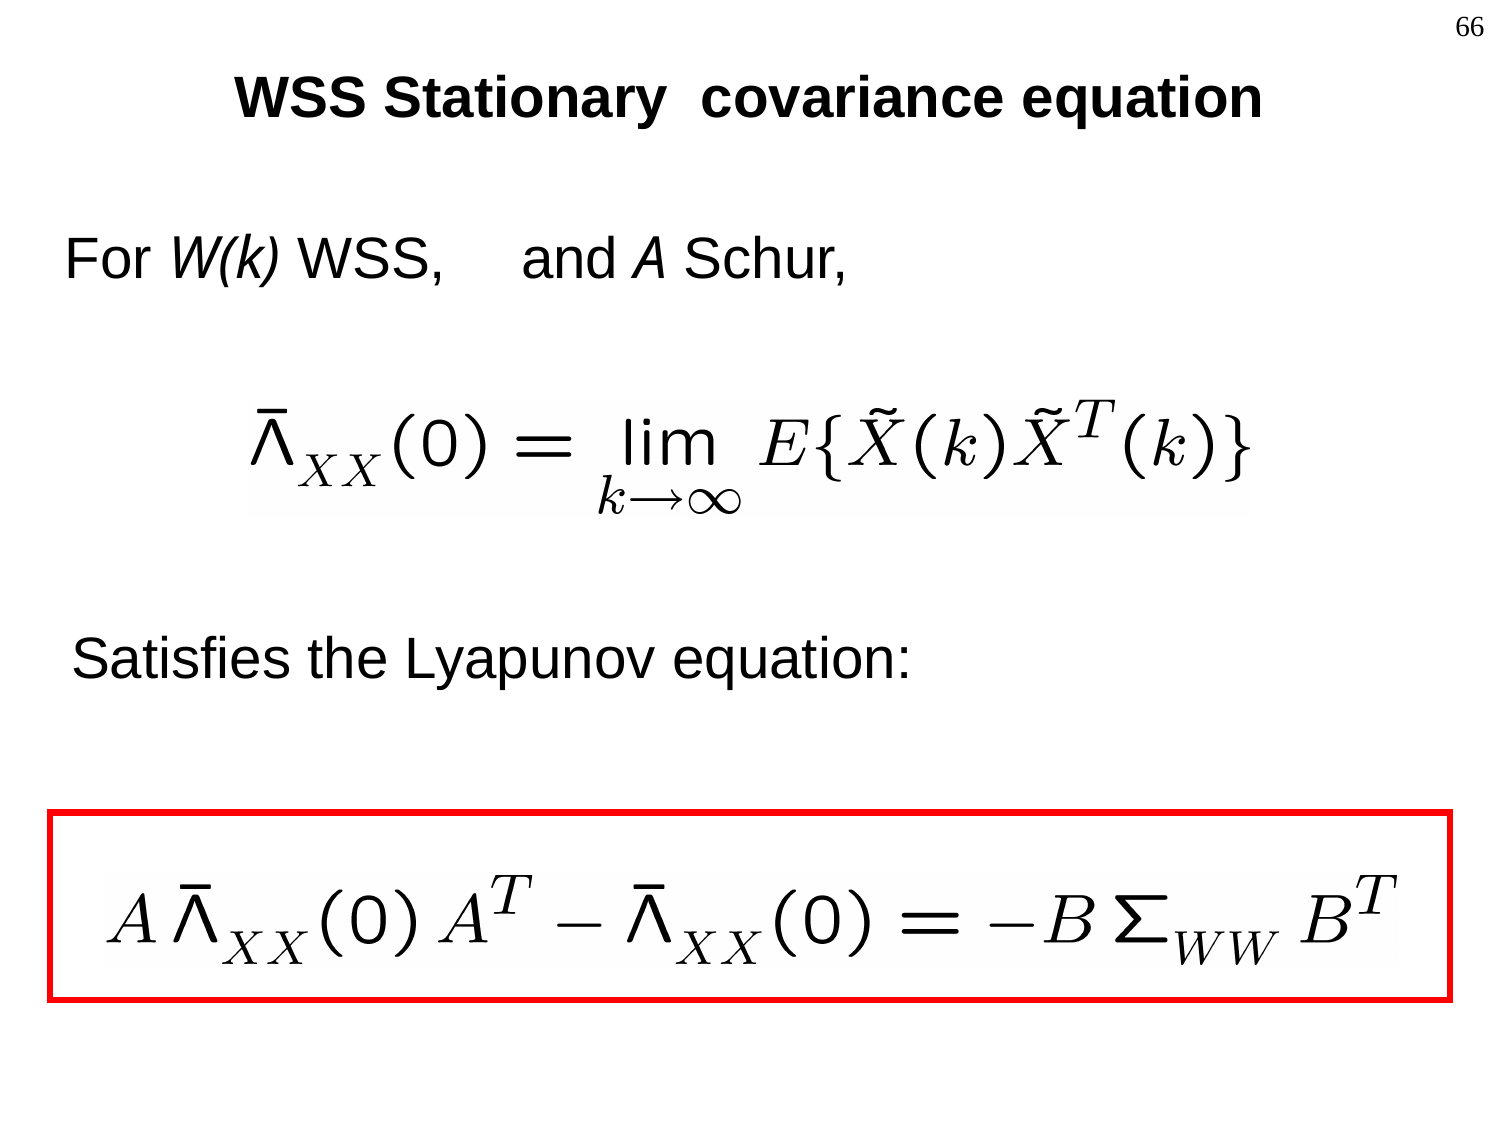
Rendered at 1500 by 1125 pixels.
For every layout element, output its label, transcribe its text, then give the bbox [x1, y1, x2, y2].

picture [104, 873, 1400, 967]
text_box and A Schur, [506, 212, 994, 298]
text_box For W(k) WSS, [50, 212, 1450, 463]
title WSS Stationary covariance equation [112, 0, 1388, 188]
slide_number 66 [1388, 0, 1500, 76]
text_box [50, 812, 1450, 1000]
text_box Satisfies the Lyapunov equation: [56, 612, 1444, 698]
picture [249, 399, 1251, 517]
